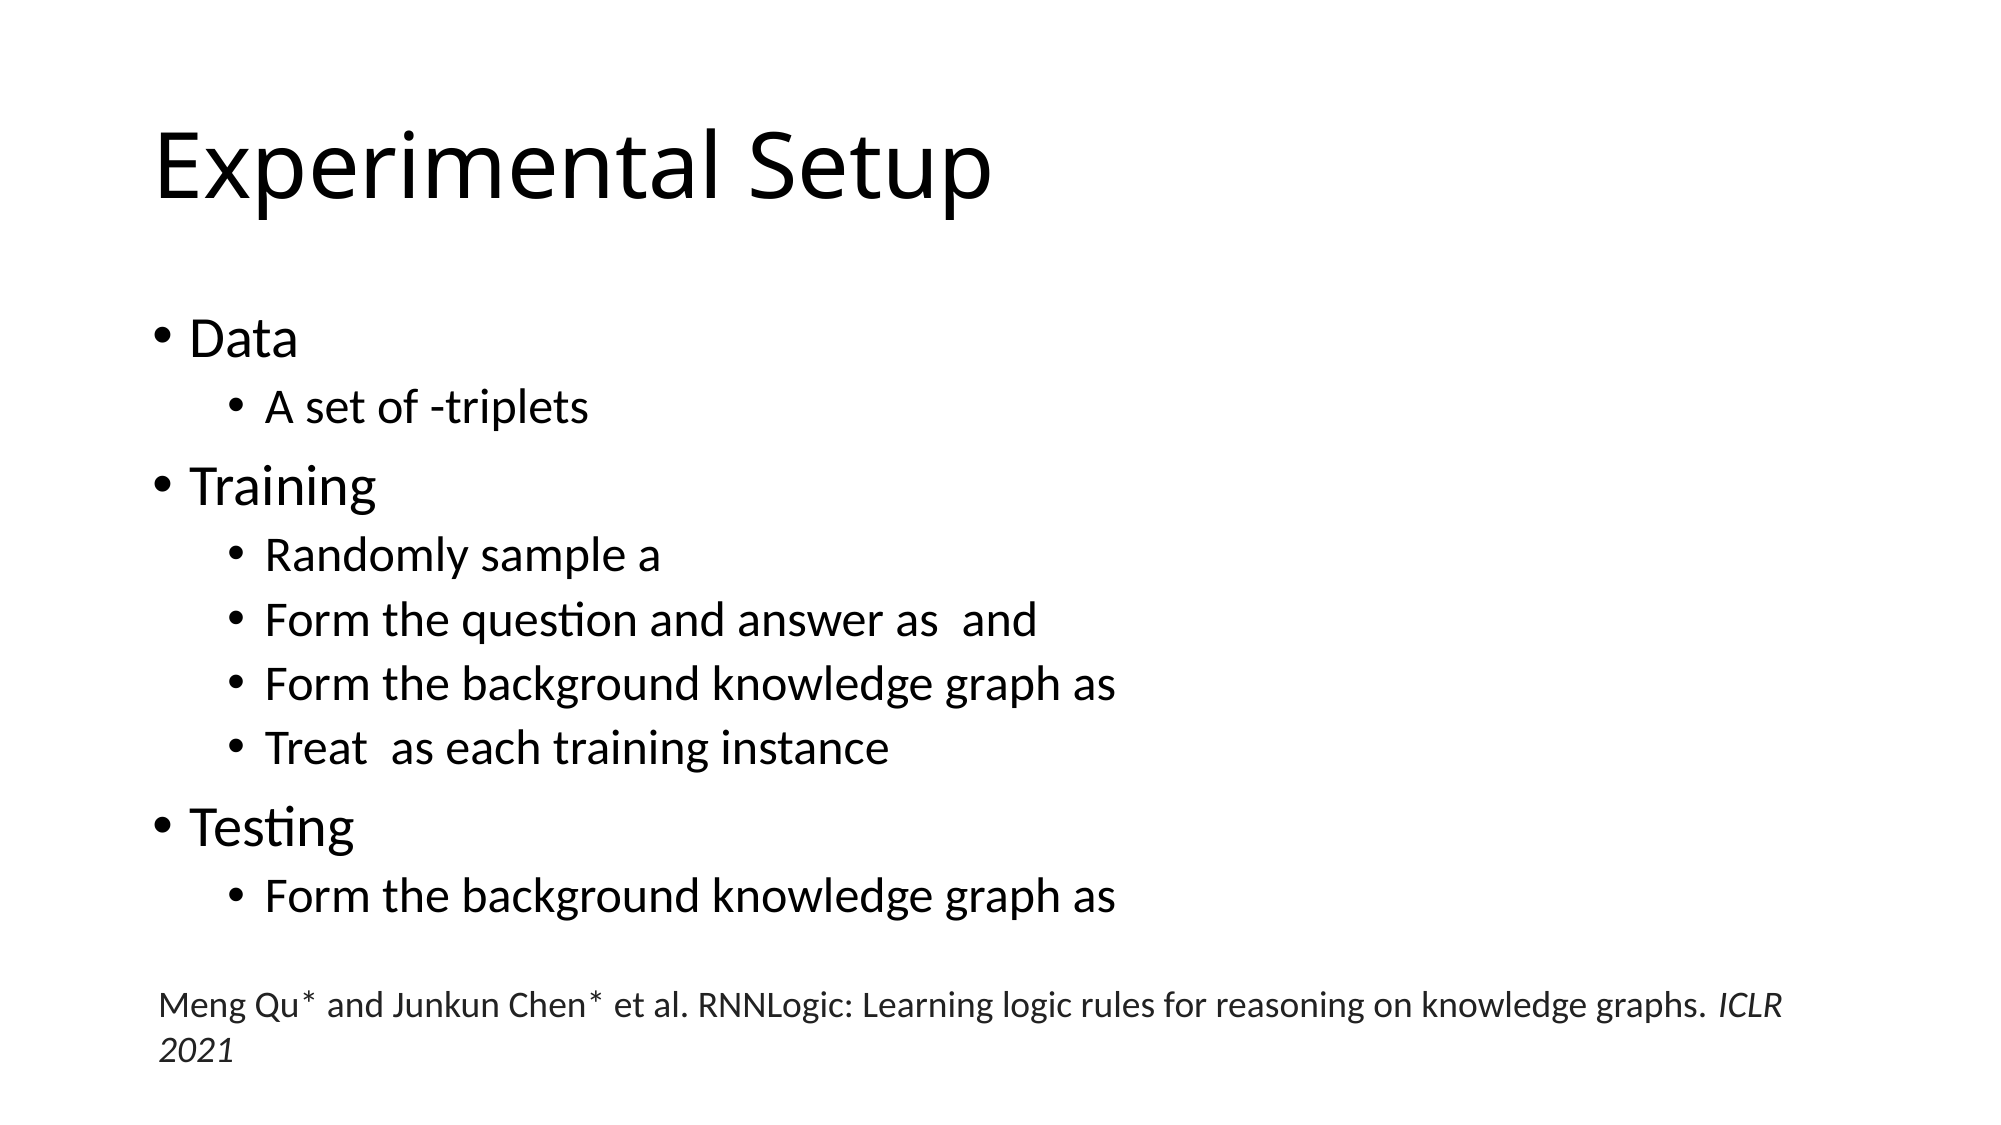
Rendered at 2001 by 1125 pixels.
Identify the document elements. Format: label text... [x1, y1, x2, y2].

text_box Meng Qu* and Junkun Chen* et al. RNNLogic: Learning logic rules for reasoning on knowledge graphs. ICLR 2021 [143, 973, 1869, 1078]
title Experimental Setup [137, 59, 1863, 278]
